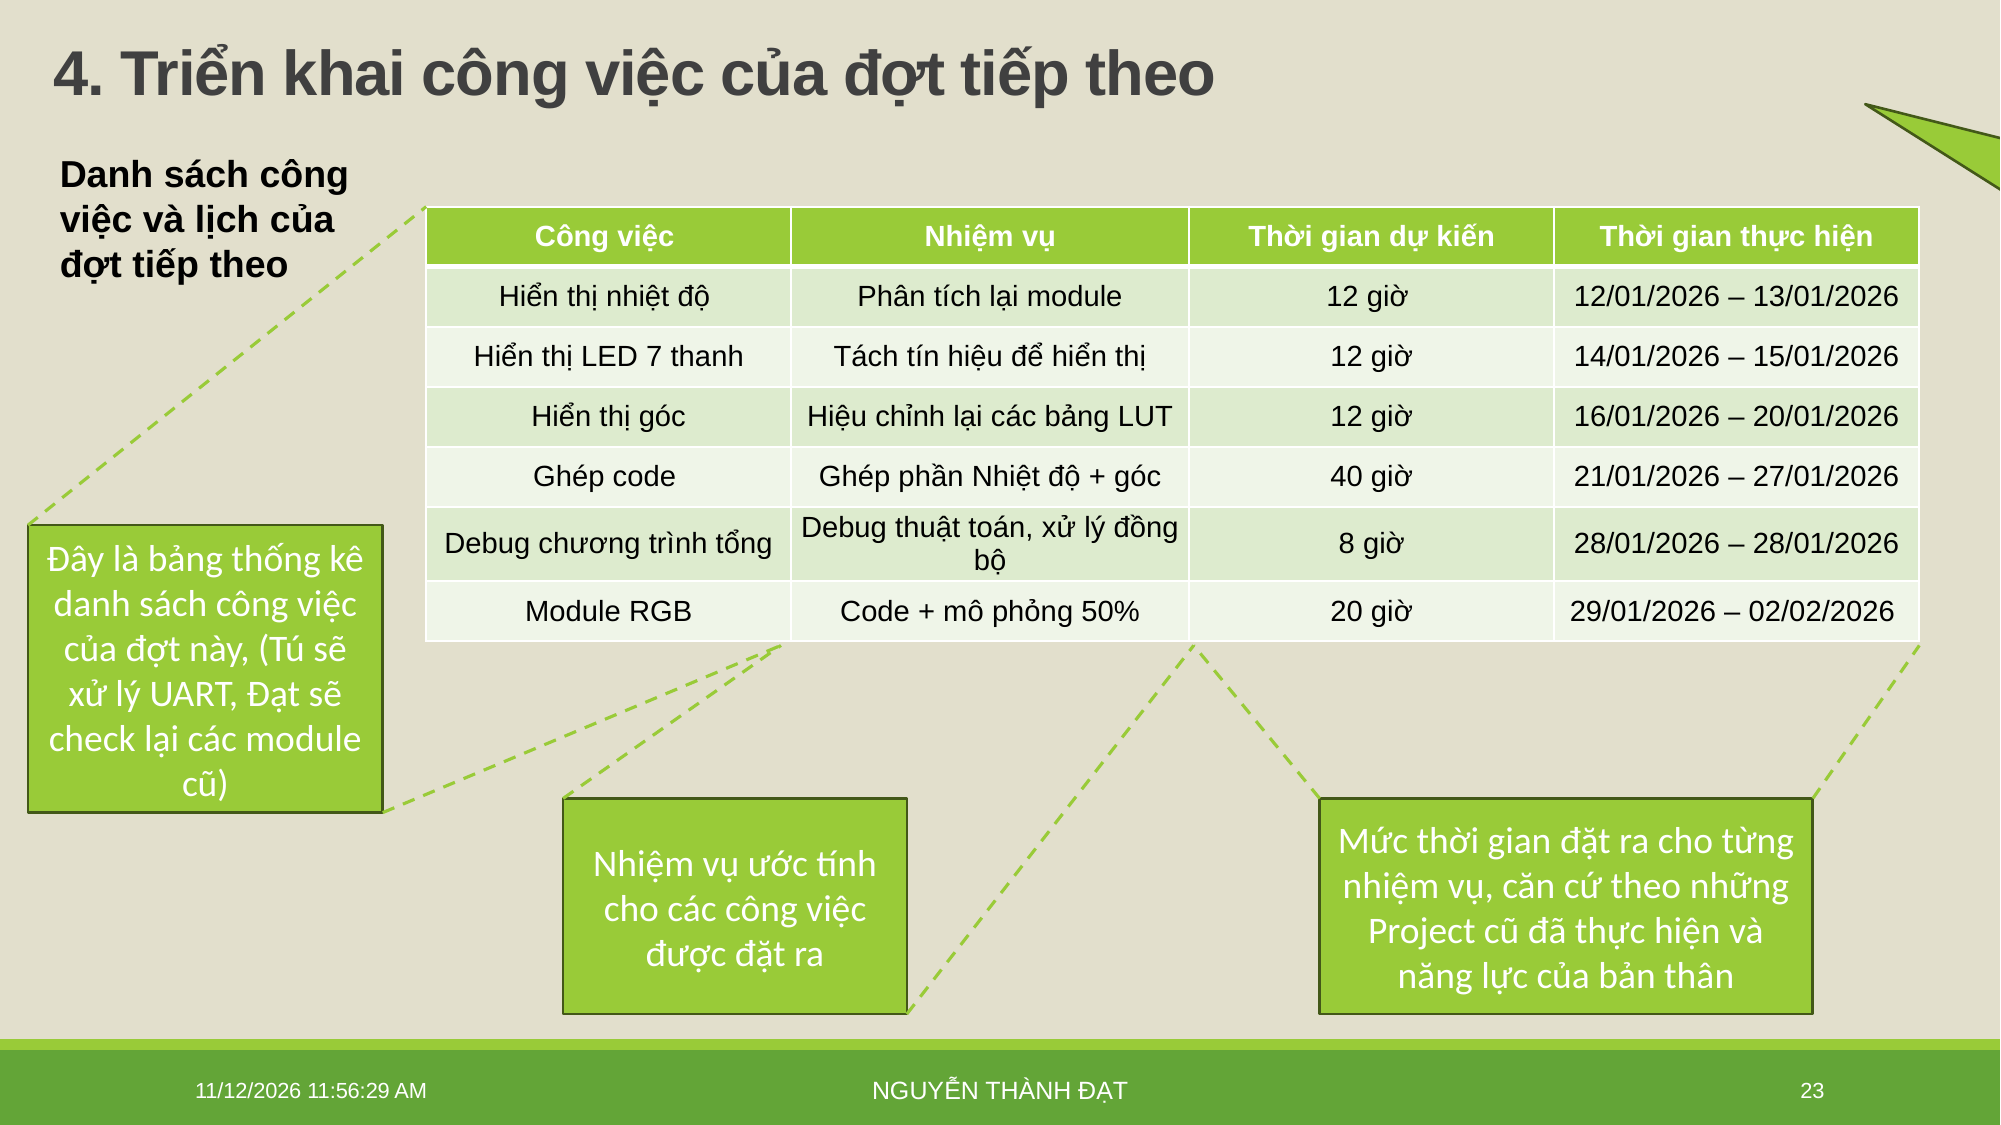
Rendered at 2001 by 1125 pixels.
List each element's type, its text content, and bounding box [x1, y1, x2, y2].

table_cell Hiển thị LED 7 thanh [436, 328, 790, 386]
table_cell Hiệu chỉnh lại các bảng LUT [792, 388, 1188, 446]
table_cell Module RGB [427, 582, 790, 640]
table_cell Hiển thị góc [436, 388, 790, 446]
table_cell 21/01/2026 – 27/01/2026 [1555, 448, 1918, 506]
table_cell Code + mô phỏng 50% [792, 582, 1188, 640]
table_header Nhiệm vụ [792, 208, 1188, 264]
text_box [1193, 644, 1321, 799]
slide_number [180, 1059, 586, 1120]
table_cell 14/01/2026 – 15/01/2026 [1555, 328, 1918, 386]
table_cell 16/01/2026 – 20/01/2026 [1555, 388, 1918, 446]
table_cell 20 giờ [1190, 582, 1553, 640]
slide_number 23 [1624, 1059, 1840, 1120]
table_header Công việc [434, 208, 790, 264]
table_header Thời gian thực hiện [1555, 208, 1918, 264]
table_cell Ghép phần Nhiệt độ + góc [792, 448, 1188, 506]
title 4. Triển khai công việc của đợt tiếp theo [38, 36, 1380, 152]
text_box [382, 644, 782, 814]
table_cell Tách tín hiệu để hiển thị [792, 328, 1188, 386]
table_cell 8 giờ [1190, 508, 1553, 580]
table_cell 28/01/2026 – 28/01/2026 [1555, 508, 1918, 580]
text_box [27, 206, 427, 526]
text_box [906, 644, 1195, 1015]
table_header Thời gian dự kiến [1190, 208, 1553, 264]
table_cell 40 giờ [1190, 448, 1553, 506]
table_cell 12 giờ [1190, 388, 1553, 446]
table_cell 29/01/2026 – 02/02/2026 [1555, 582, 1918, 640]
table_cell Phân tích lại module [792, 269, 1188, 326]
table_cell 12 giờ [1190, 328, 1553, 386]
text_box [1812, 644, 1920, 799]
footer Nguyễn Thành Đạt [604, 1059, 1396, 1120]
table_cell Debug chương trình tổng [427, 508, 790, 580]
text_box Trình bày lại slide dễ hiểu hơn [1864, 102, 2000, 191]
text_box Mức thời gian đặt ra cho từng nhiệm vụ, căn cứ theo những Project cũ đã thực hiện và năng lực của bản thân [1318, 797, 1814, 1015]
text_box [562, 644, 782, 799]
table_cell 12/01/2026 – 13/01/2026 [1555, 269, 1918, 326]
text_box Danh sách công việc và lịch của đợt tiếp theo [45, 142, 366, 203]
table_cell Hiển thị nhiệt độ [436, 269, 790, 326]
table_cell 12 giờ [1190, 269, 1553, 326]
text_box Đây là bảng thống kê danh sách công việc của đợt này, (Tú sẽ xử lý UART, Đạt sẽ check lại các module cũ) [27, 531, 384, 814]
text_box Nhiệm vụ ước tính cho các công việc được đặt ra [562, 797, 903, 1015]
table_cell Ghép code [436, 448, 790, 506]
table_cell Debug thuật toán, xử lý đồng bộ [792, 508, 1188, 580]
